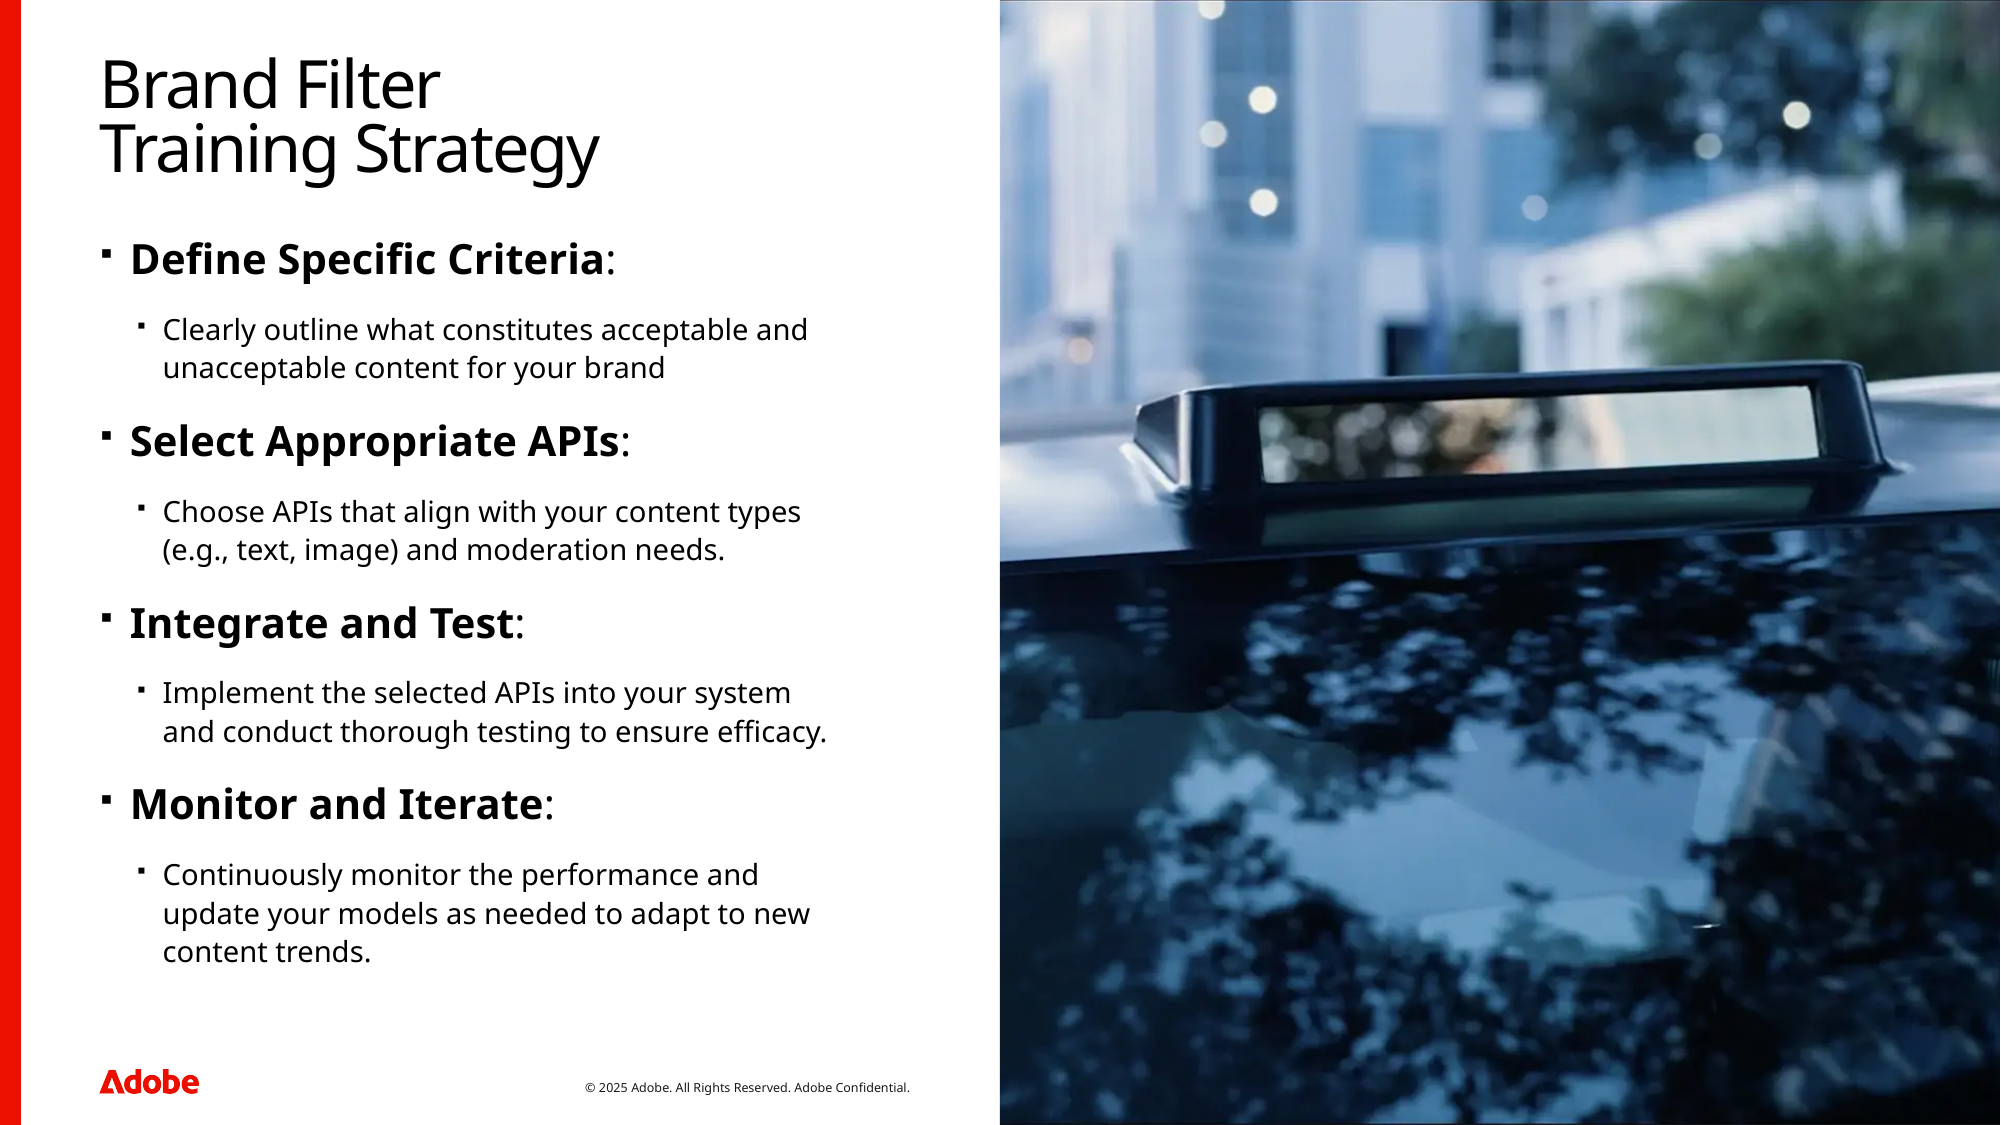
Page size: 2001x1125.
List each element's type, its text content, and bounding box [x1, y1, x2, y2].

picture [99, 1069, 199, 1094]
title Brand Filter Training Strategy [99, 43, 910, 199]
list Define Specific Criteria: Clearly outline what constitutes acceptable and unacceptable content for your brand Select Appropriate APIs: Choose APIs that align with your content types (e.g., text, image) and moderation needs. Integrate and Test: Implement the selected APIs into your system and conduct thorough testing to ensure efficacy. Monitor and Iterate: Continuously monitor the performance and update your models as needed to adapt to new content trends. [99, 220, 850, 1040]
picture [999, 0, 2000, 1125]
